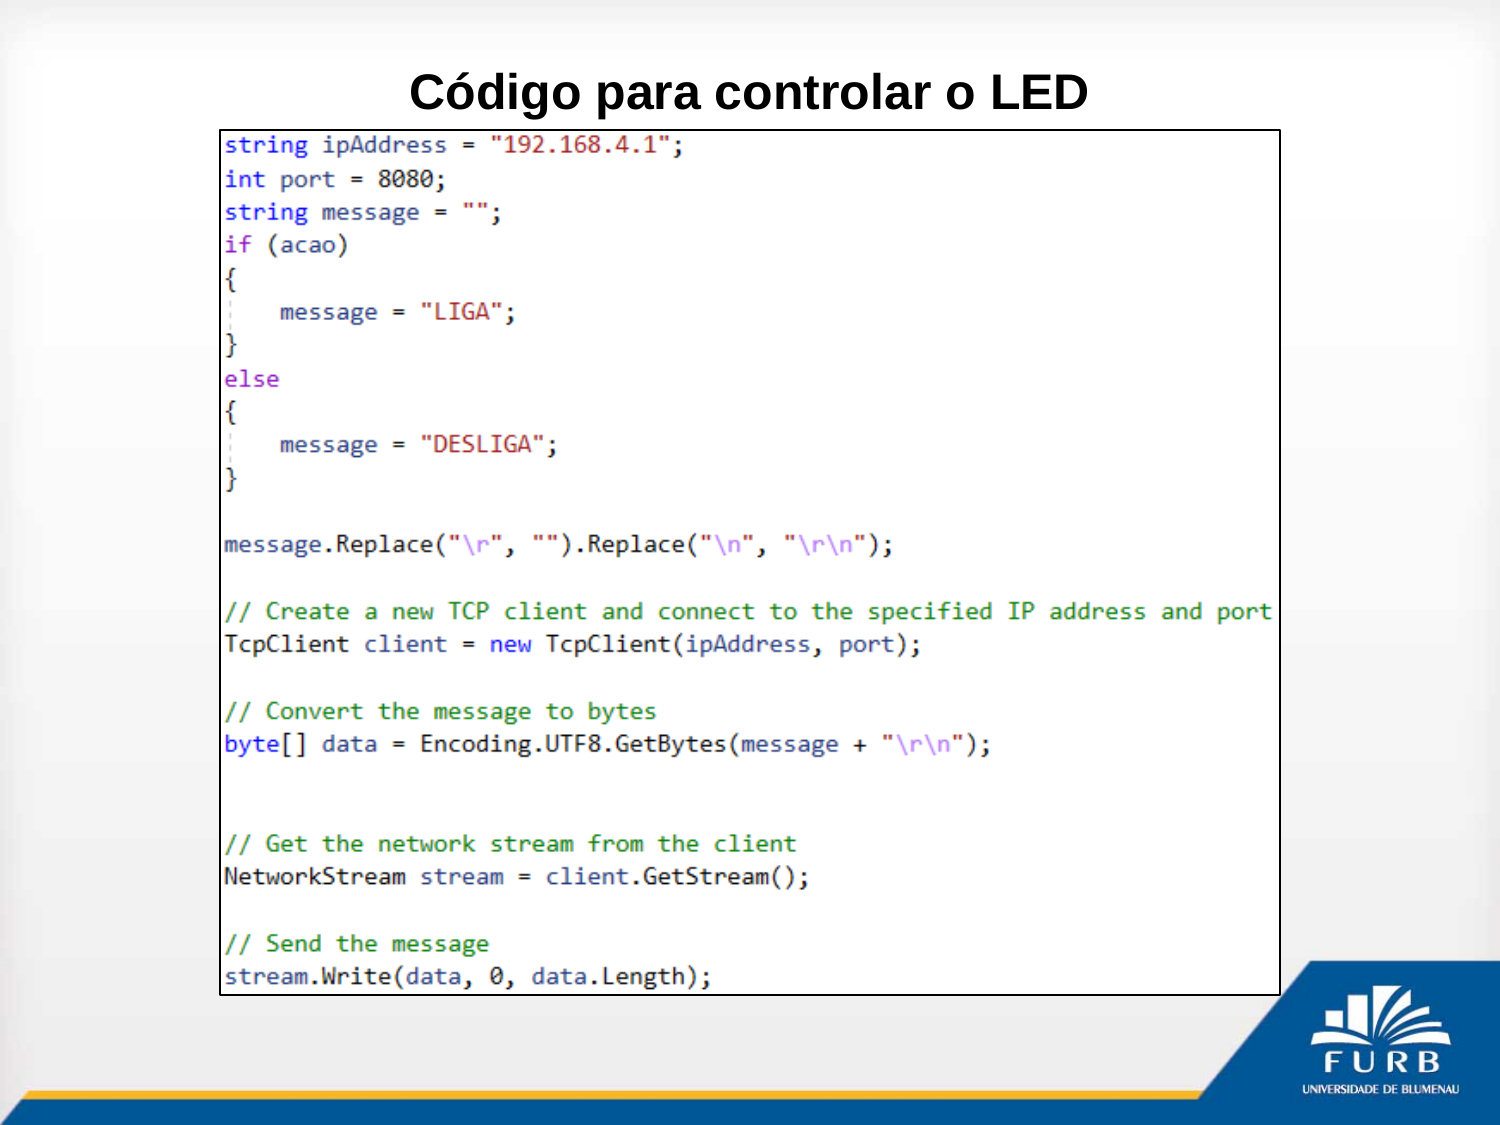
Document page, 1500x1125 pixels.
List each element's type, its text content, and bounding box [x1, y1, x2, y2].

picture [220, 131, 1280, 994]
picture [0, 0, 1500, 1125]
text_box Código para controlar o LED [74, 0, 1425, 183]
